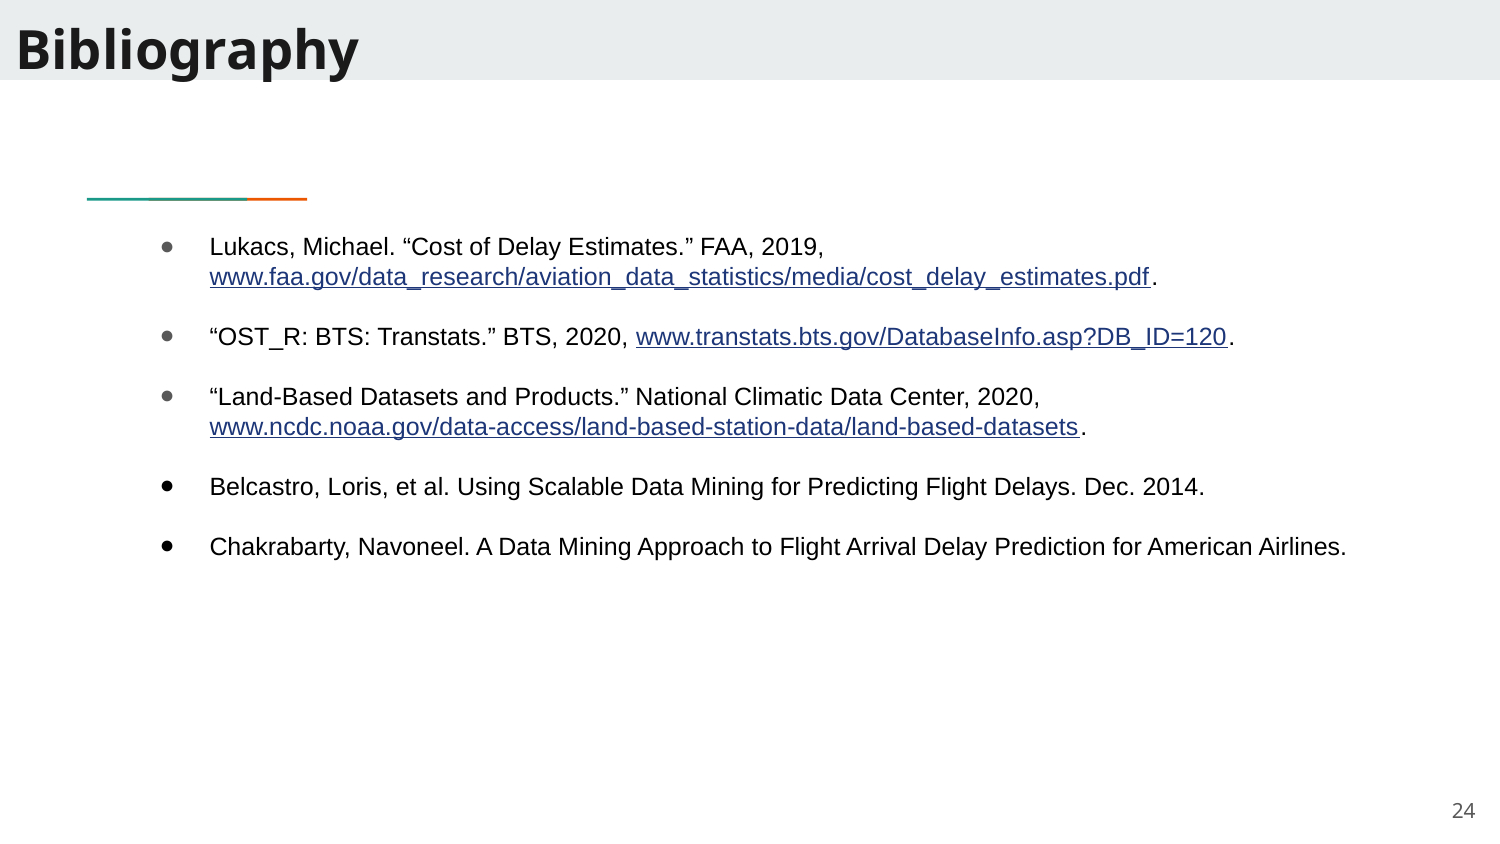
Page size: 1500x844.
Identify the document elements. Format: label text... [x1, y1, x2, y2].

list Lukacs, Michael. “Cost of Delay Estimates.” FAA, 2019, www.faa.gov/data_research/aviation_data_statistics/media/cost_delay_estimates.pdf. “OST_R: BTS: Transtats.” BTS, 2020, www.transtats.bts.gov/DatabaseInfo.asp?DB_ID=120. “Land-Based Datasets and Products.” National Climatic Data Center, 2020, www.ncdc.noaa.gov/data-access/land-based-station-data/land-based-datasets. Belcastro, Loris, et al. Using Scalable Data Mining for Predicting Flight Delays. Dec. 2014. Chakrabarty, Navoneel. A Data Mining Approach to Flight Arrival Delay Prediction for American Airlines. [119, 215, 1381, 696]
slide_number ‹#› [1400, 779, 1491, 844]
title Bibliography [0, 0, 1262, 88]
